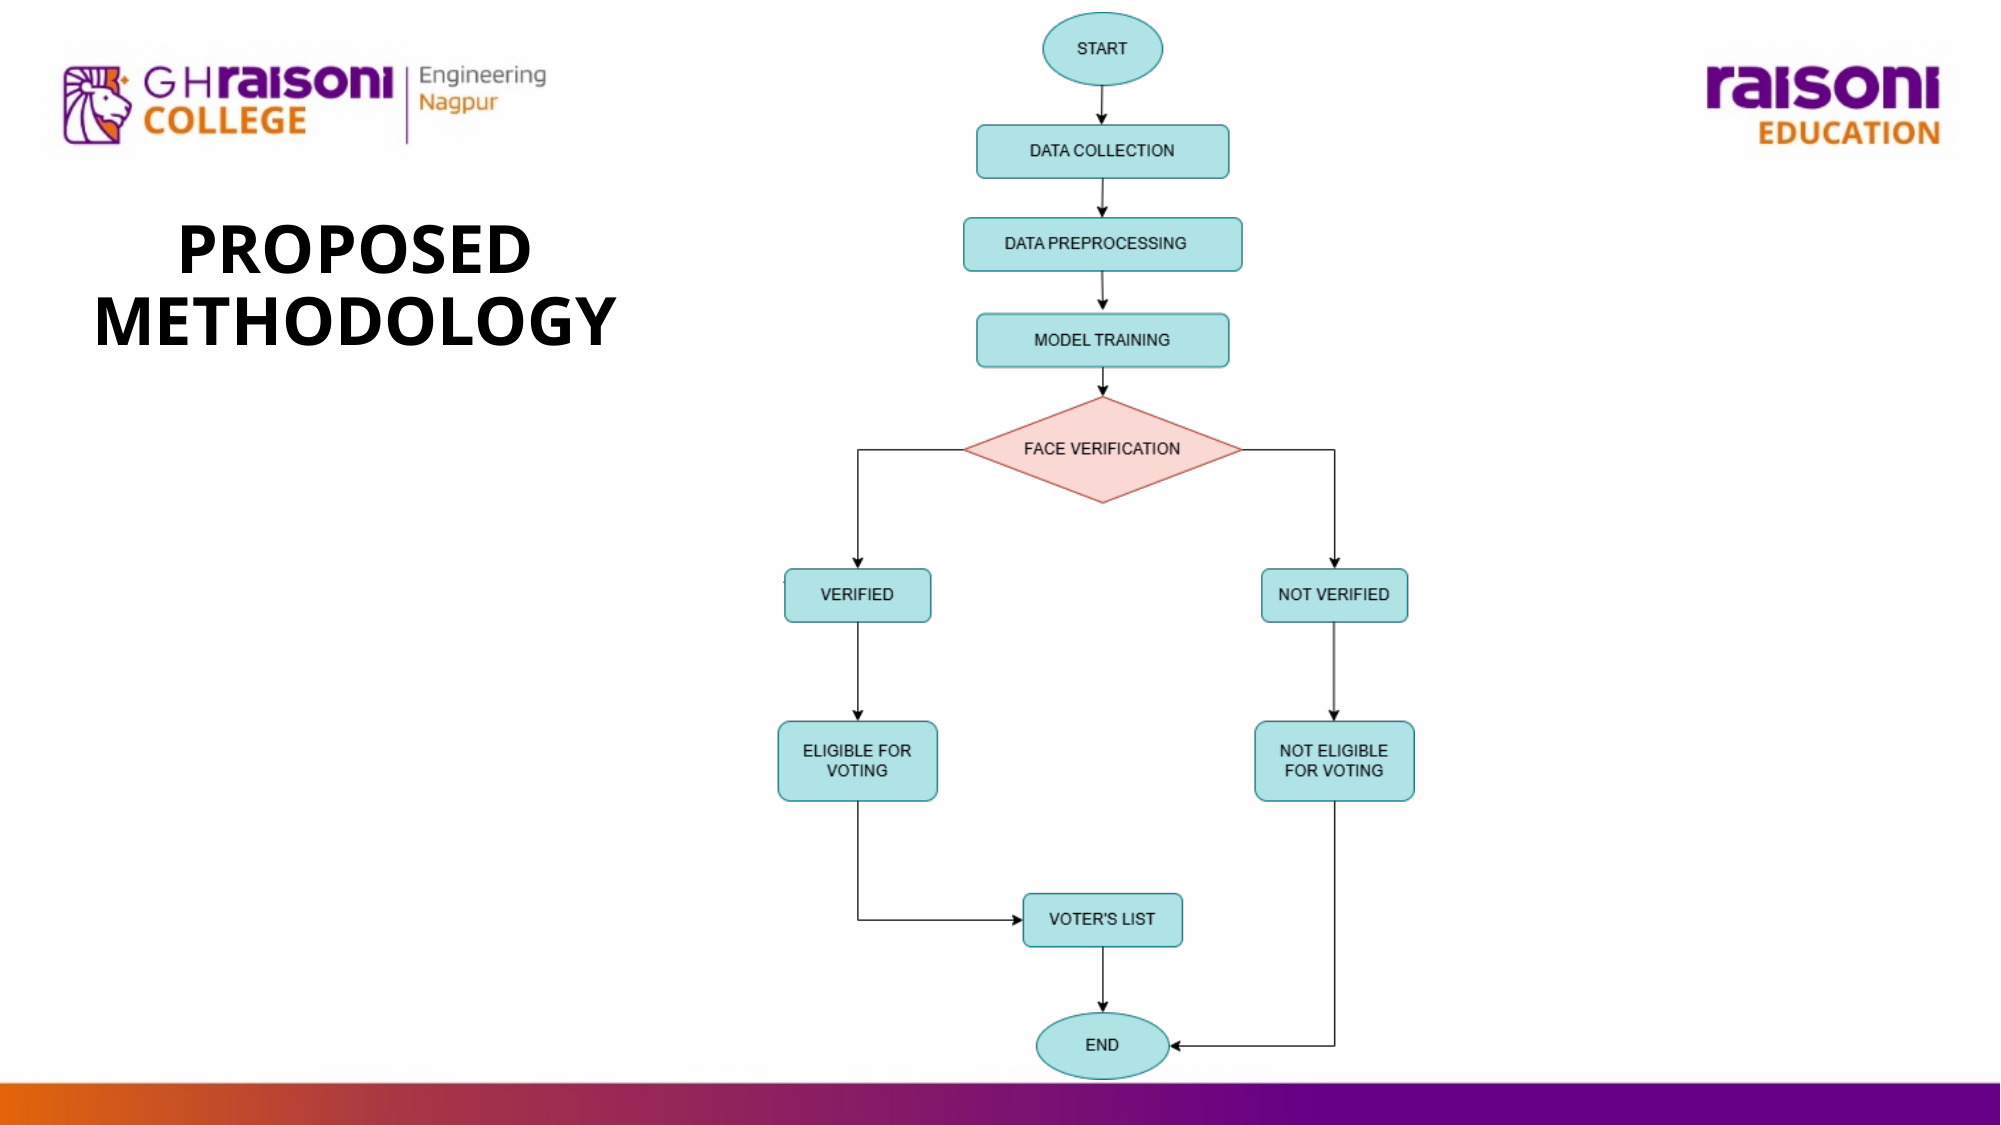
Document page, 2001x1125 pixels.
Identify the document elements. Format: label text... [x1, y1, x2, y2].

picture [0, 0, 2000, 1125]
title PROPOSED METHODOLOGY [44, 225, 666, 352]
